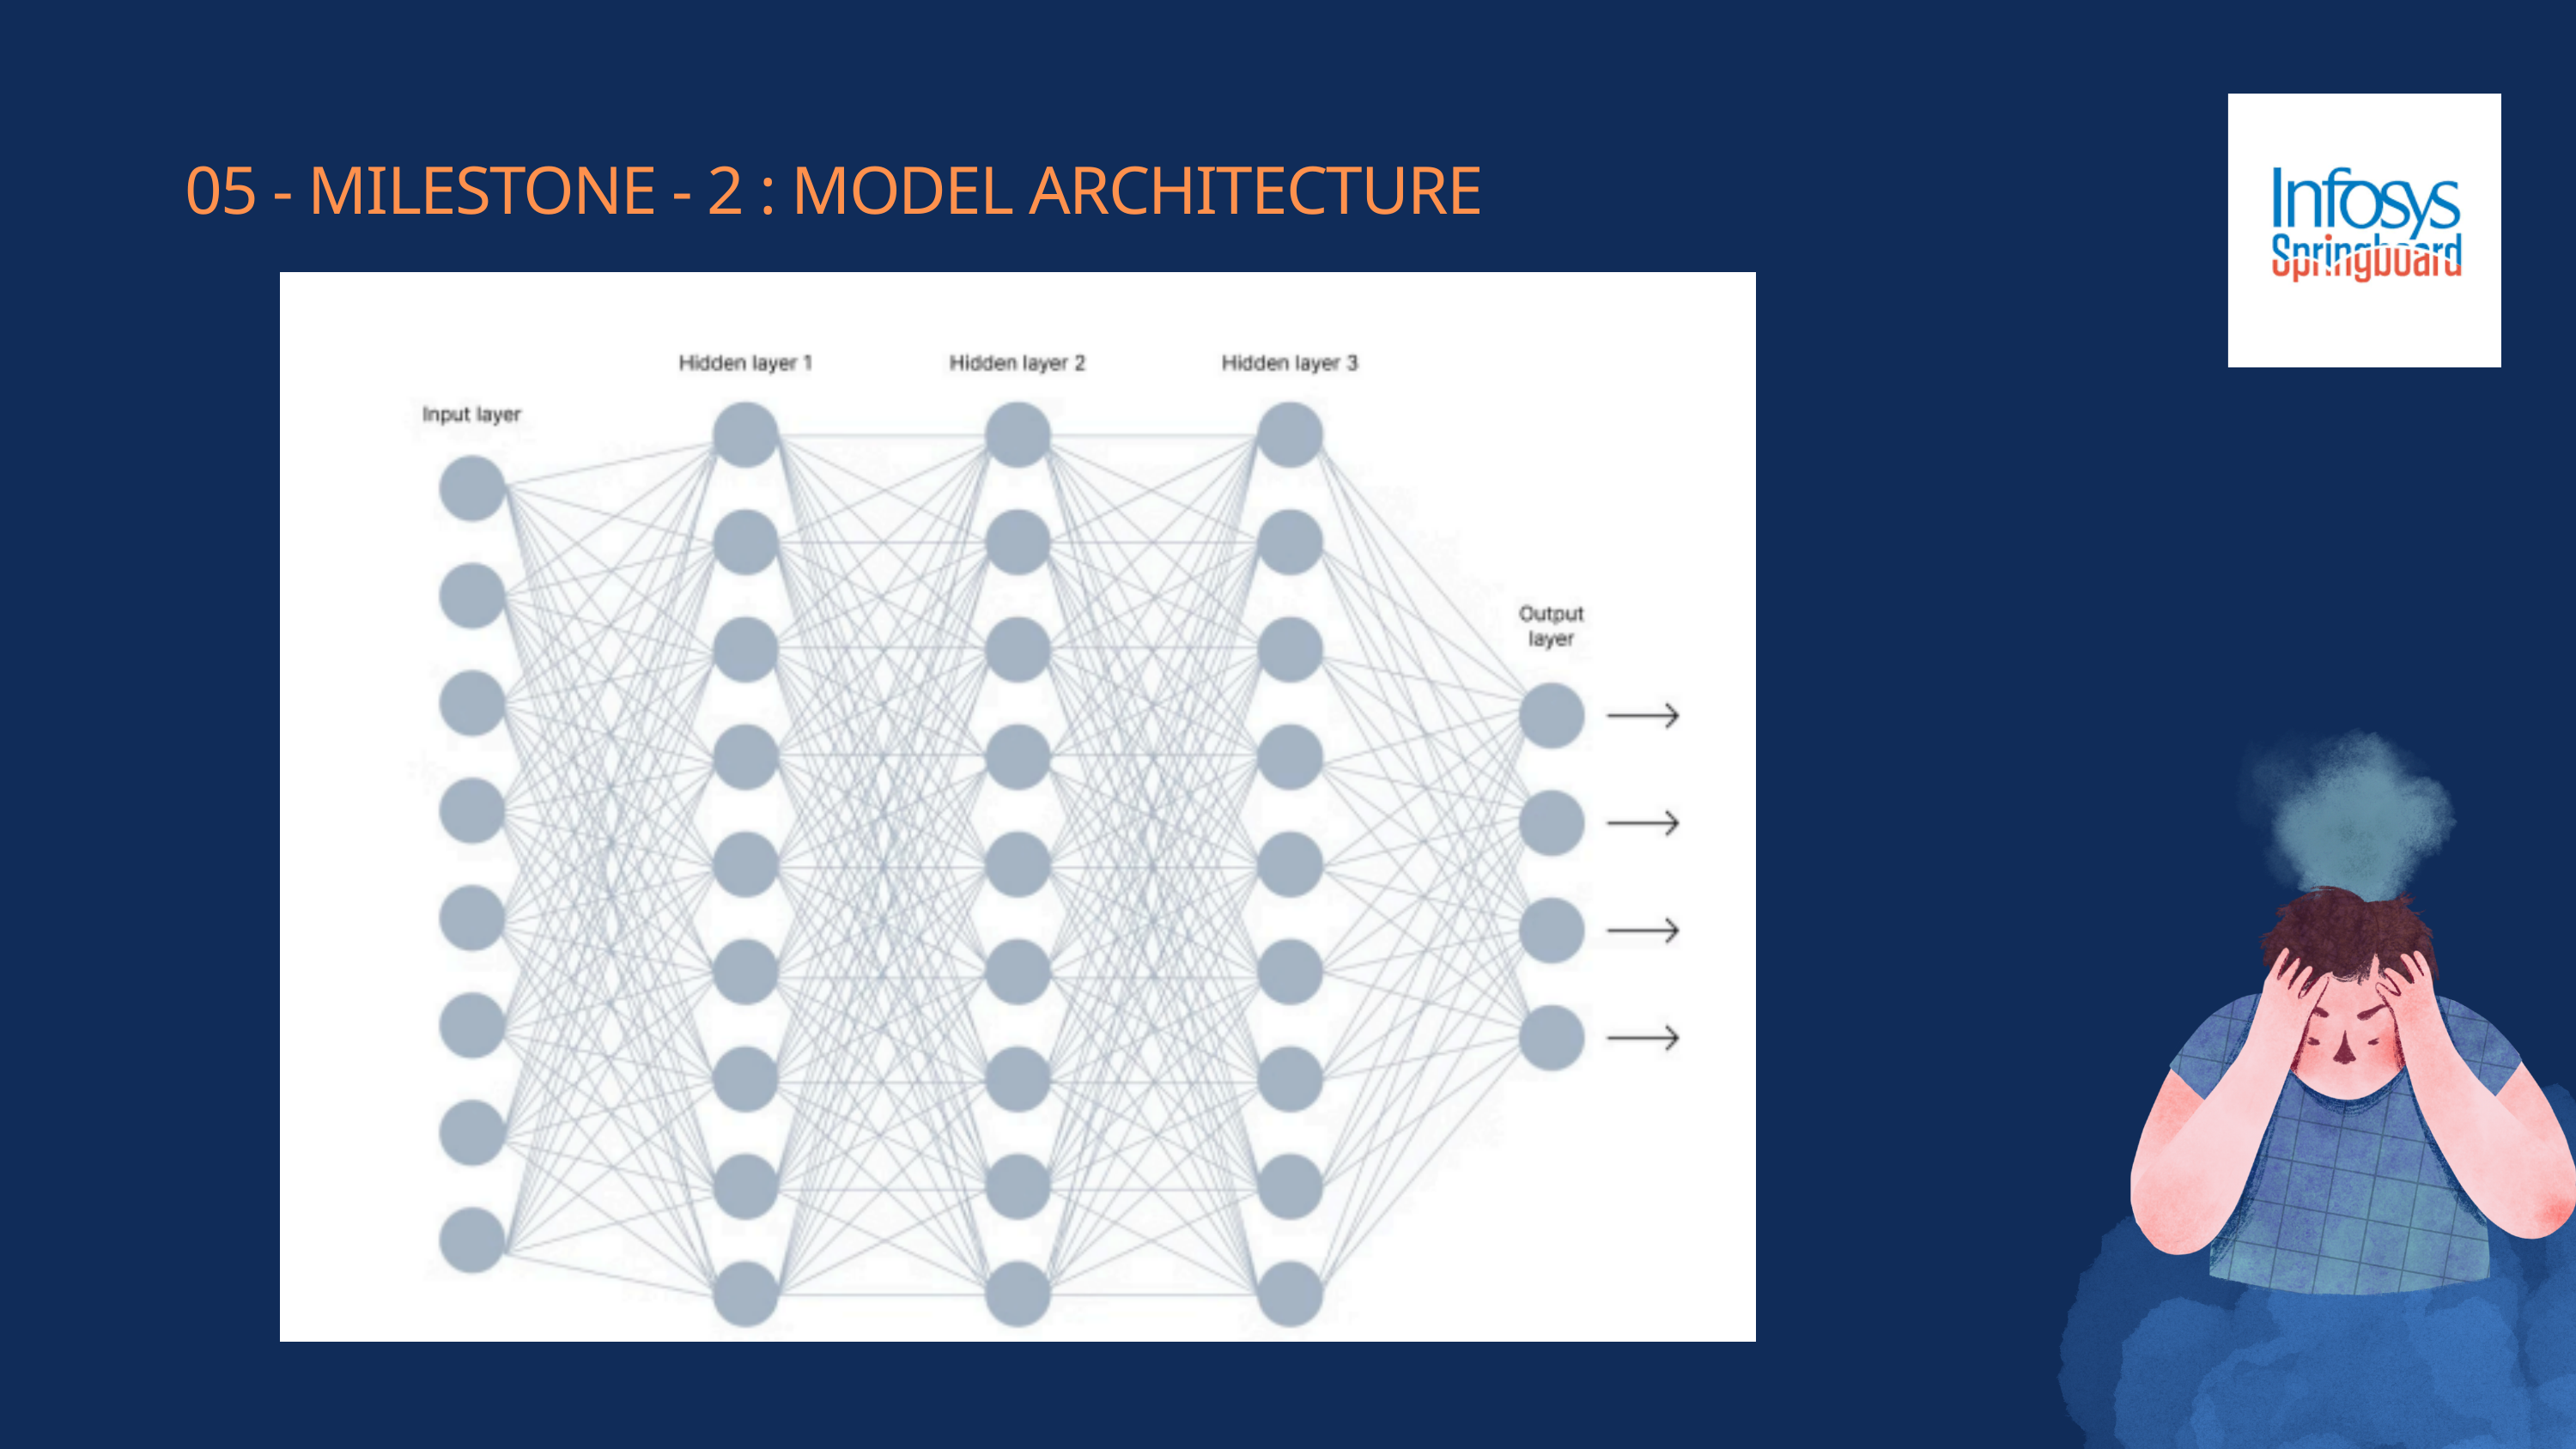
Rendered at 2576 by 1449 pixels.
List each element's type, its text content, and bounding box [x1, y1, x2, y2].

text_box 05 - MILESTONE - 2 : MODEL ARCHITECTURE [144, 135, 1507, 227]
text_box [2054, 1070, 2576, 1449]
text_box [2130, 725, 2576, 1304]
text_box [2227, 94, 2501, 367]
text_box [280, 272, 1756, 1342]
